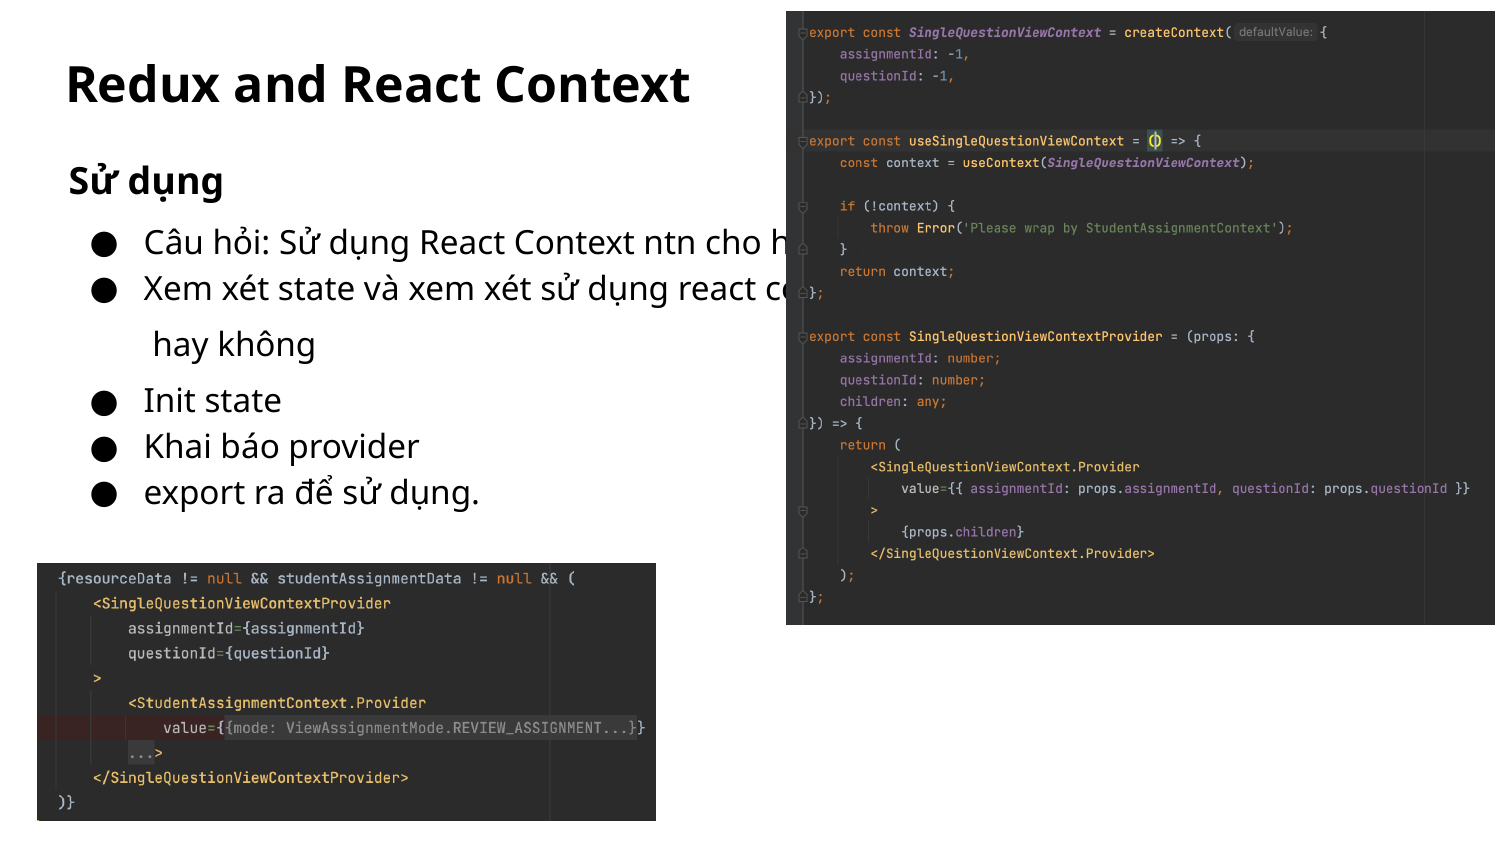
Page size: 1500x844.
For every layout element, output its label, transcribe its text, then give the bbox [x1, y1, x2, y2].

title Redux and React Context [53, 31, 780, 135]
list Câu hỏi: Sử dụng React Context ntn cho hợp lý? Xem xét state và xem xét sử dụng react context hay không Init state Khai báo provider export ra để sử dụng. [53, 200, 1432, 804]
list Sử dụng [53, 147, 735, 200]
picture [785, 11, 1495, 625]
picture [37, 563, 656, 821]
